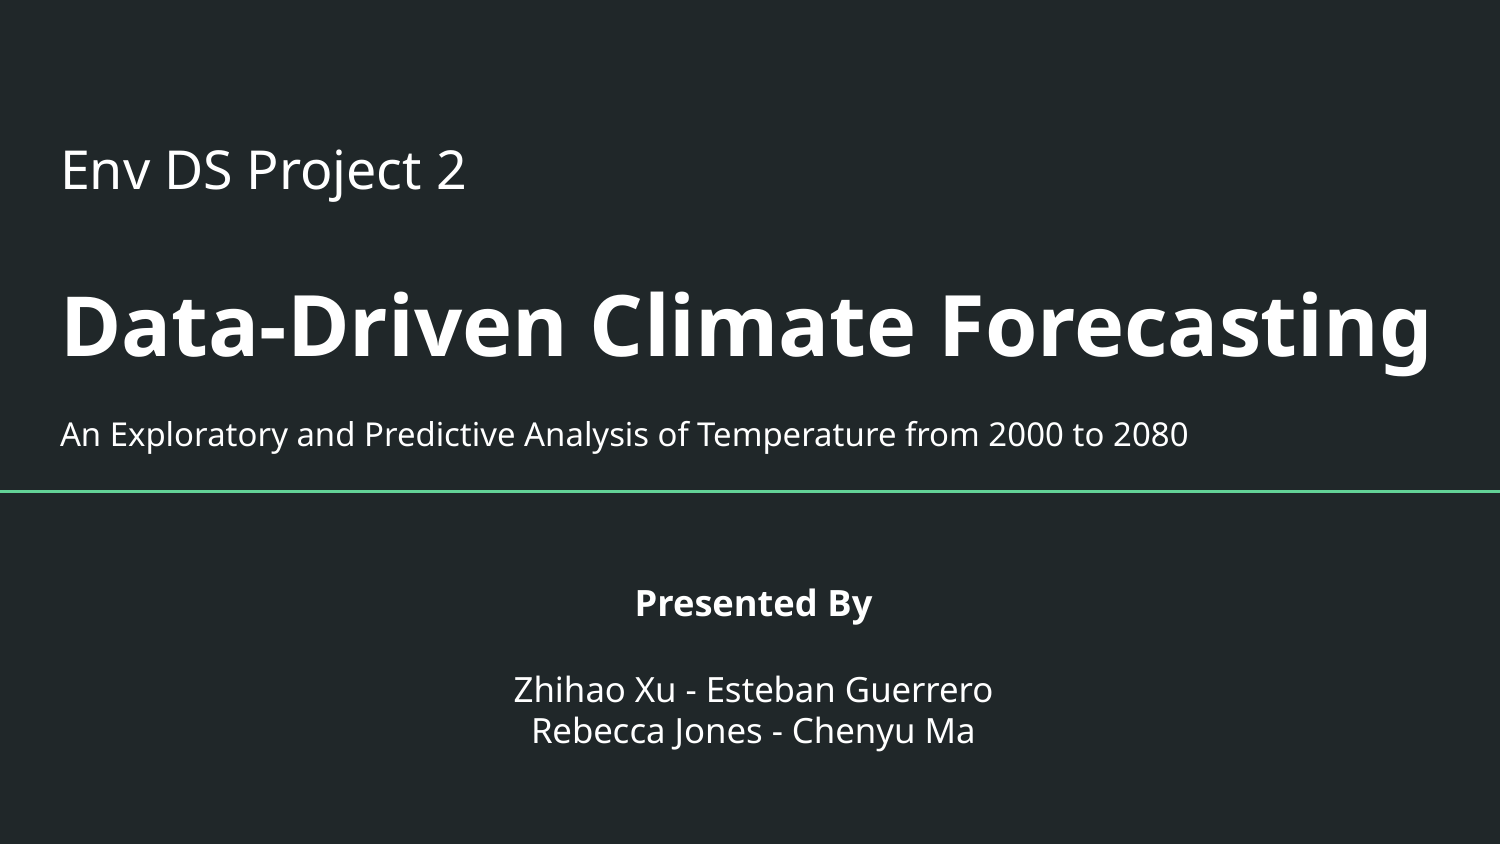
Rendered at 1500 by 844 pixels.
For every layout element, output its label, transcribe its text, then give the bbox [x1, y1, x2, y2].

subtitle Presented By Zhihao Xu - Esteban Guerrero Rebecca Jones - Chenyu Ma [76, 565, 1431, 752]
title Env DS Project 2 Data-Driven Climate Forecasting An Exploratory and Predictive Analysis of Temperature from 2000 to 2080 [45, 35, 1463, 468]
